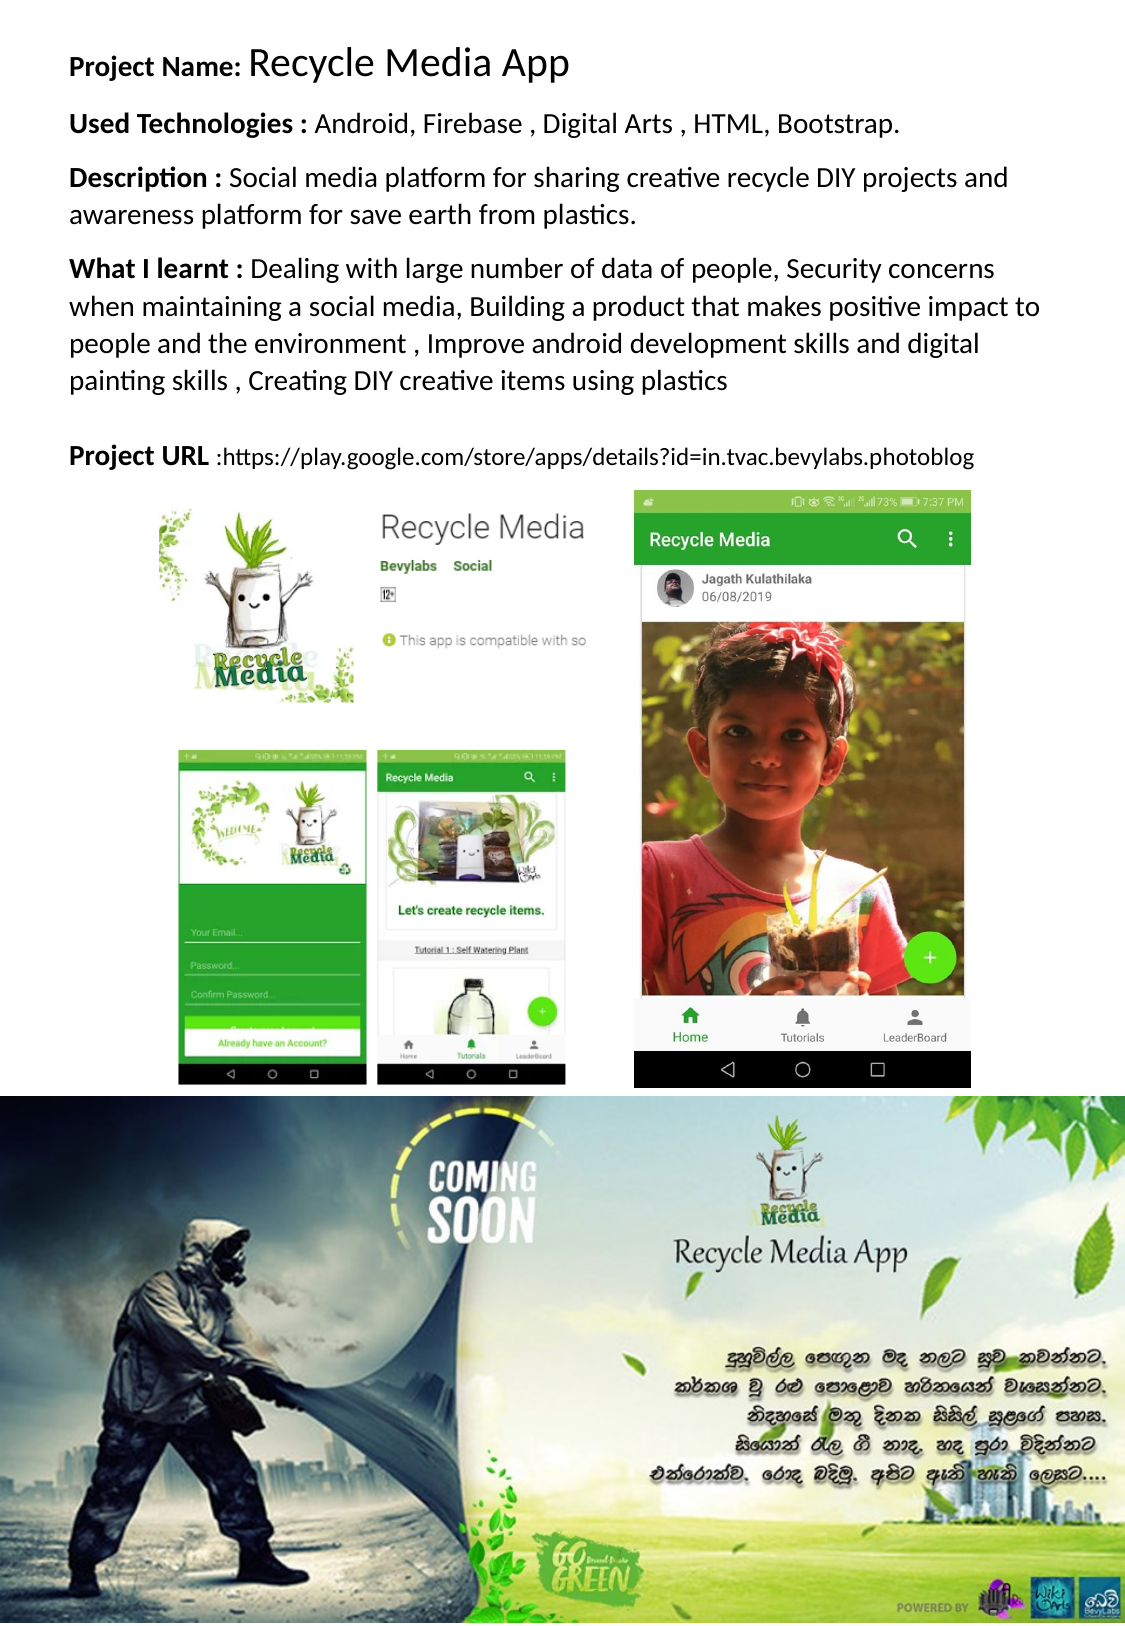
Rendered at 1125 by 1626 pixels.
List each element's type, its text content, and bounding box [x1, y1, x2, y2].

picture [634, 490, 971, 1088]
picture [145, 492, 586, 1091]
text_box Project Name: Recycle Media App Used Technologies : Android, Firebase , Digital Arts , HTML, Bootstrap. Description : Social media platform for sharing creative recycle DIY projects and awareness platform for save earth from plastics. What I learnt : Dealing with large number of data of people, Security concerns when maintaining a social media, Building a product that makes positive impact to people and the environment , Improve android development skills and digital painting skills , Creating DIY creative items using plastics Project URL :https://play.google.com/store/apps/details?id=in.tvac.bevylabs.photoblog [54, 23, 1071, 479]
picture [0, 1095, 1125, 1623]
